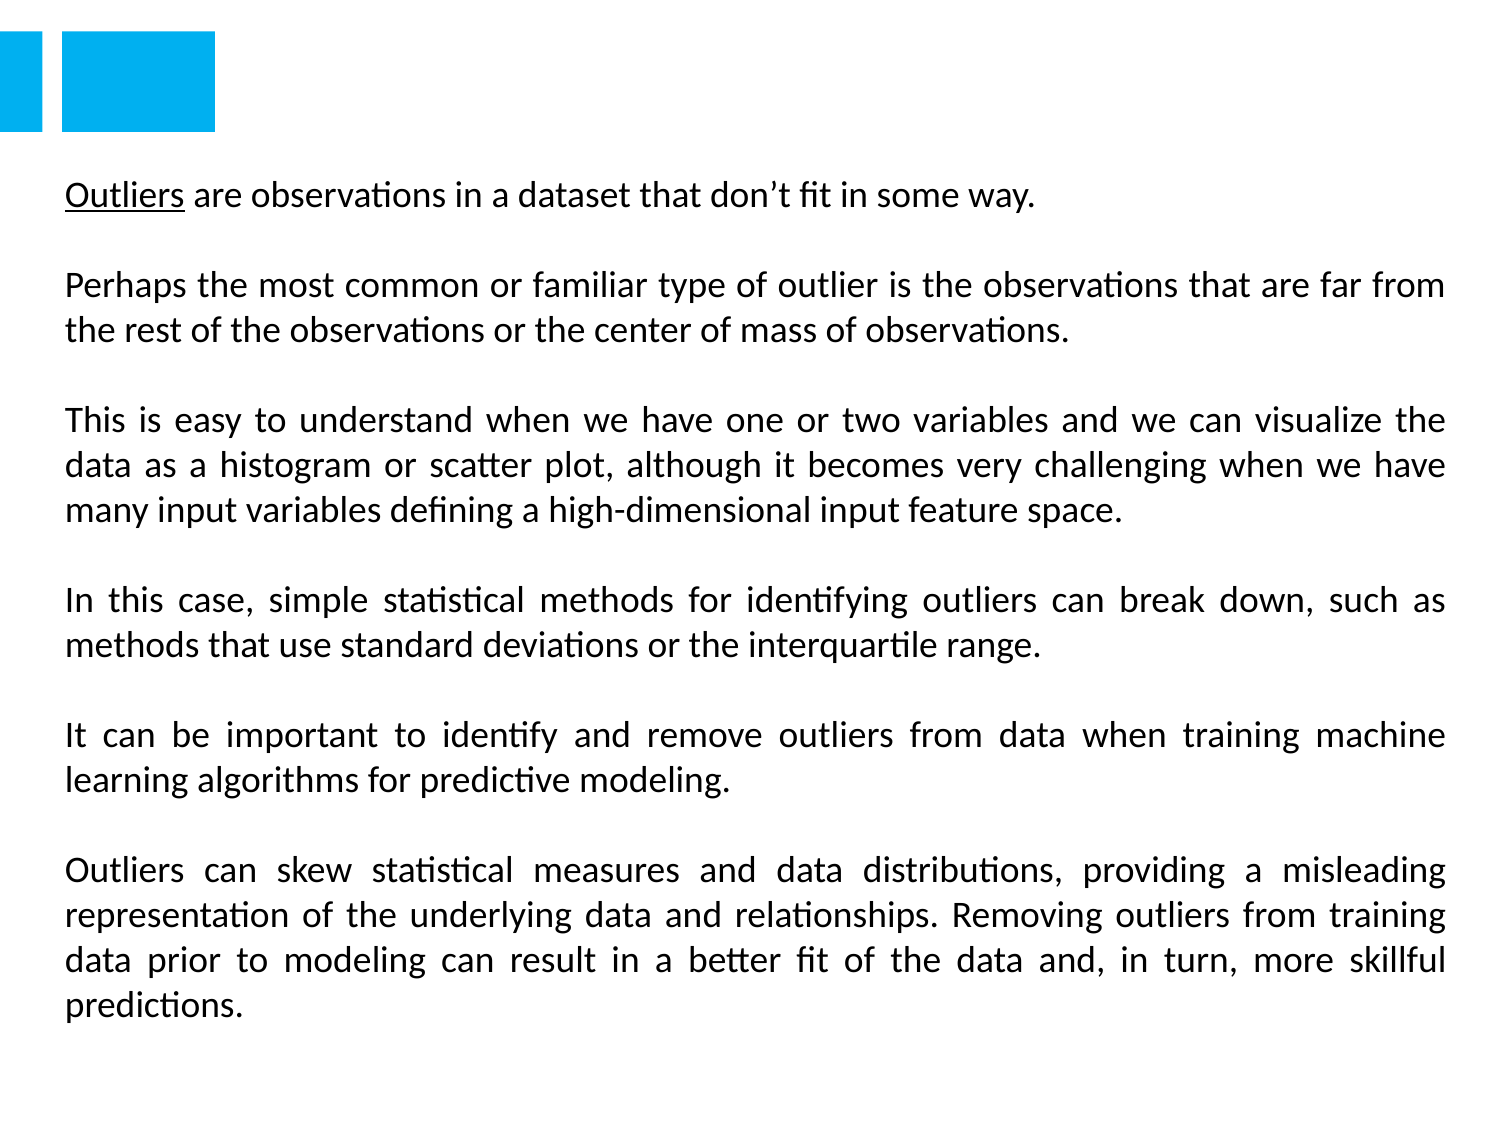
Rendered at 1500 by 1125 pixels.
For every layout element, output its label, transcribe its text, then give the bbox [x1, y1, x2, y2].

text_box Outliers are observations in a dataset that don’t fit in some way. Perhaps the most common or familiar type of outlier is the observations that are far from the rest of the observations or the center of mass of observations. This is easy to understand when we have one or two variables and we can visualize the data as a histogram or scatter plot, although it becomes very challenging when we have many input variables defining a high-dimensional input feature space. In this case, simple statistical methods for identifying outliers can break down, such as methods that use standard deviations or the interquartile range. It can be important to identify and remove outliers from data when training machine learning algorithms for predictive modeling. Outliers can skew statistical measures and data distributions, providing a misleading representation of the underlying data and relationships. Removing outliers from training data prior to modeling can result in a better fit of the data and, in turn, more skillful predictions. [49, 162, 1463, 1033]
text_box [0, 31, 216, 133]
